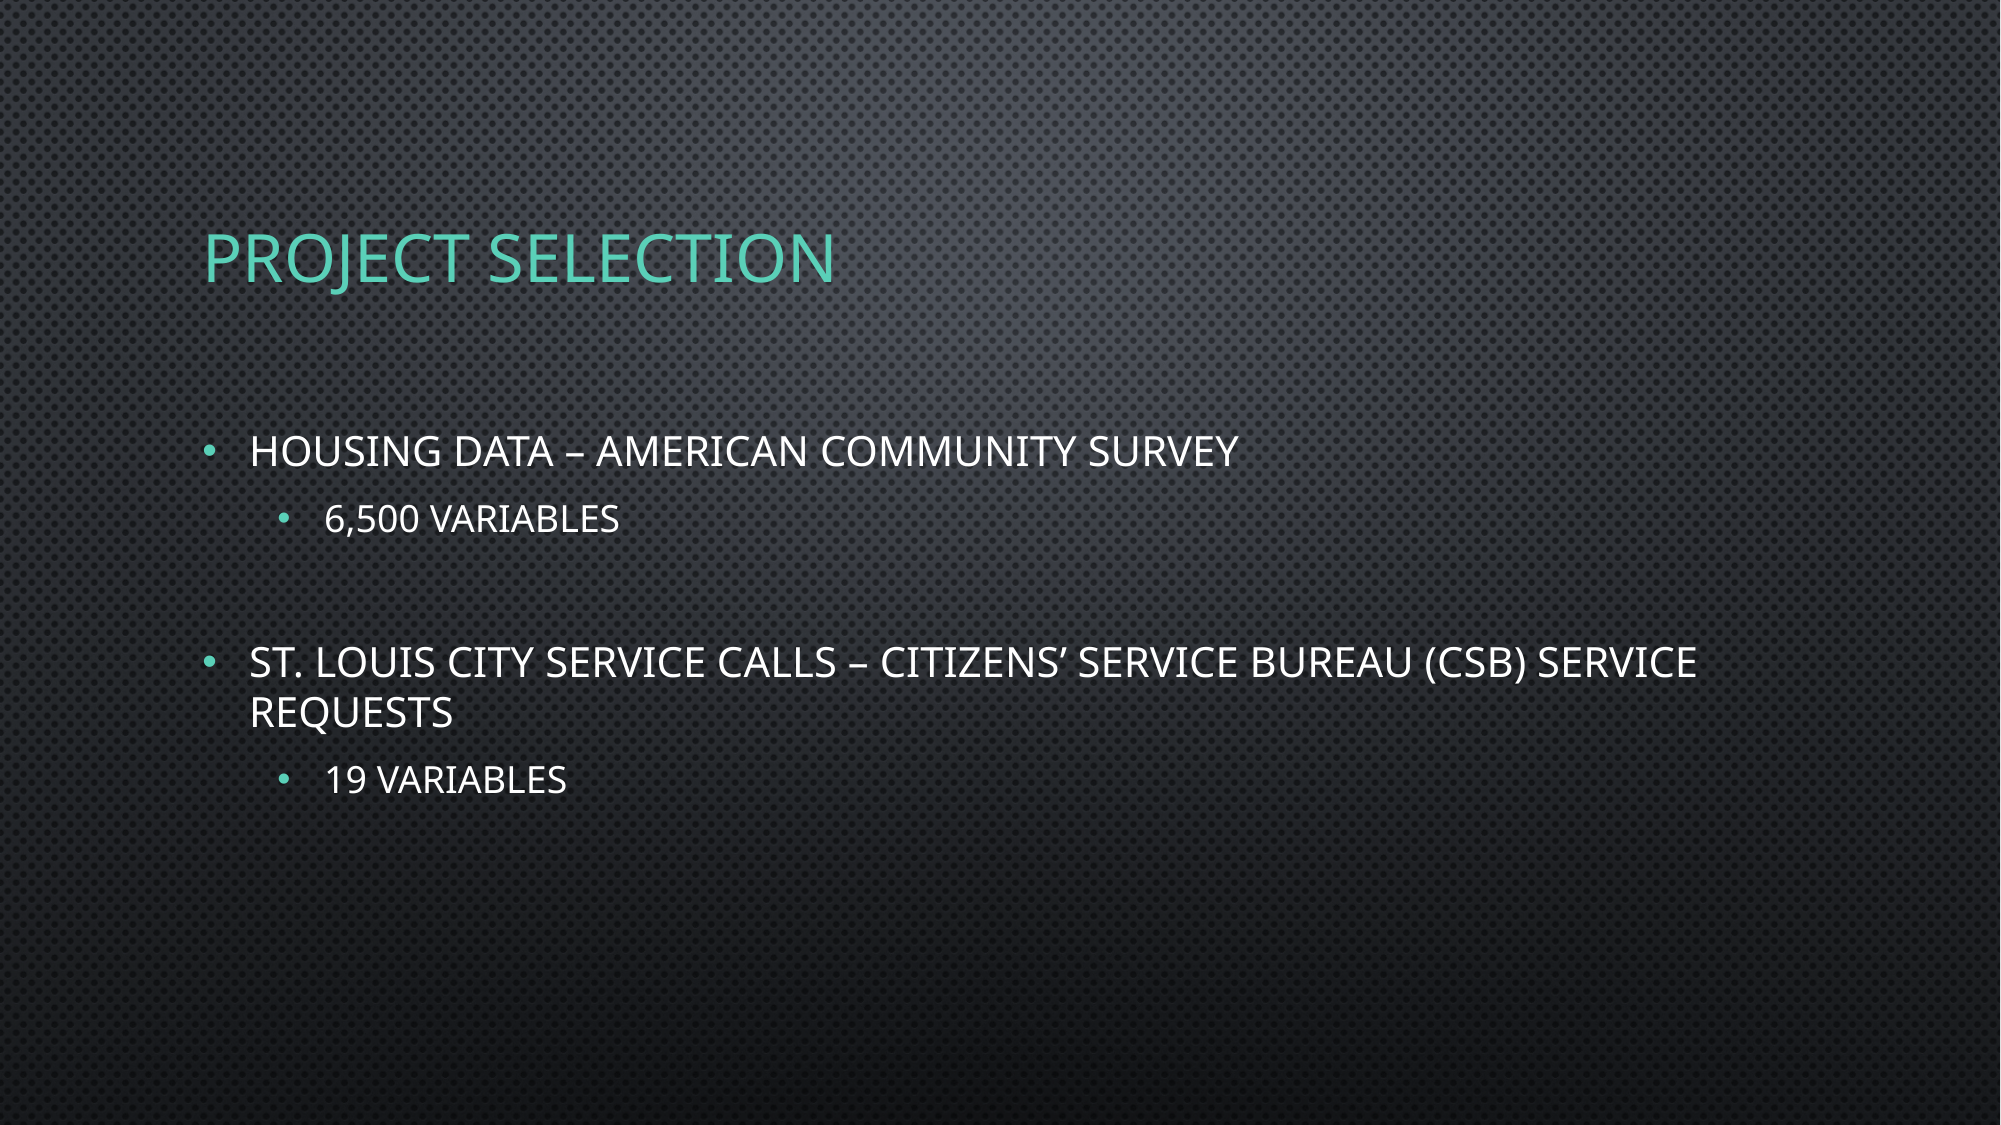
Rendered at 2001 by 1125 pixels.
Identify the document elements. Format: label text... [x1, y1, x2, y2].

list Housing Data – American Community Survey 6,500 Variables St. Louis City Service Calls – Citizens’ Service Bureau (CSB) Service Requests 19 Variables [187, 437, 1813, 950]
title Project Selection [187, 99, 1813, 413]
